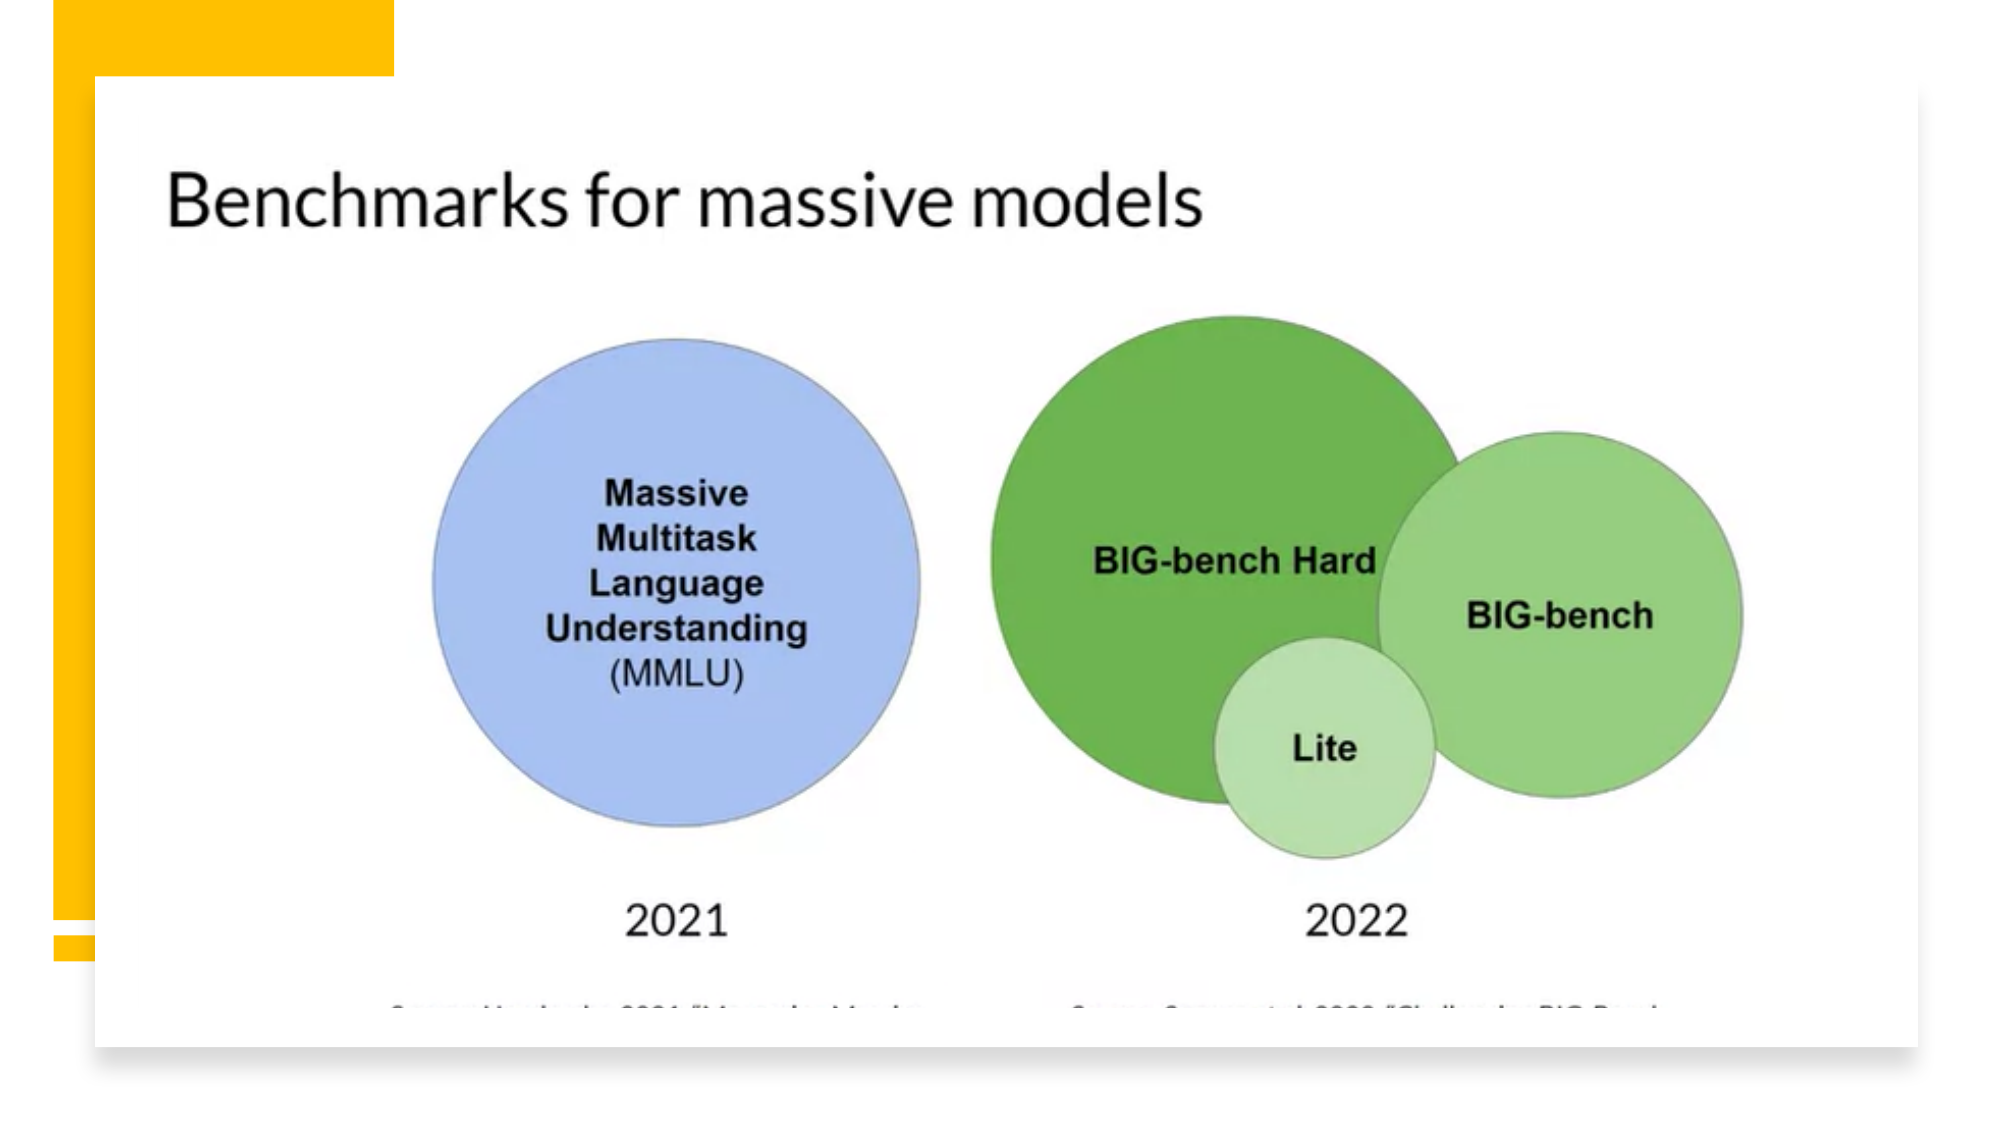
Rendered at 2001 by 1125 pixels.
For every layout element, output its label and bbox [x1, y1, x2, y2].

text_box [0, 0, 2000, 1125]
list [137, 115, 1881, 1008]
text_box [0, 310, 137, 652]
text_box [94, 75, 1919, 1048]
